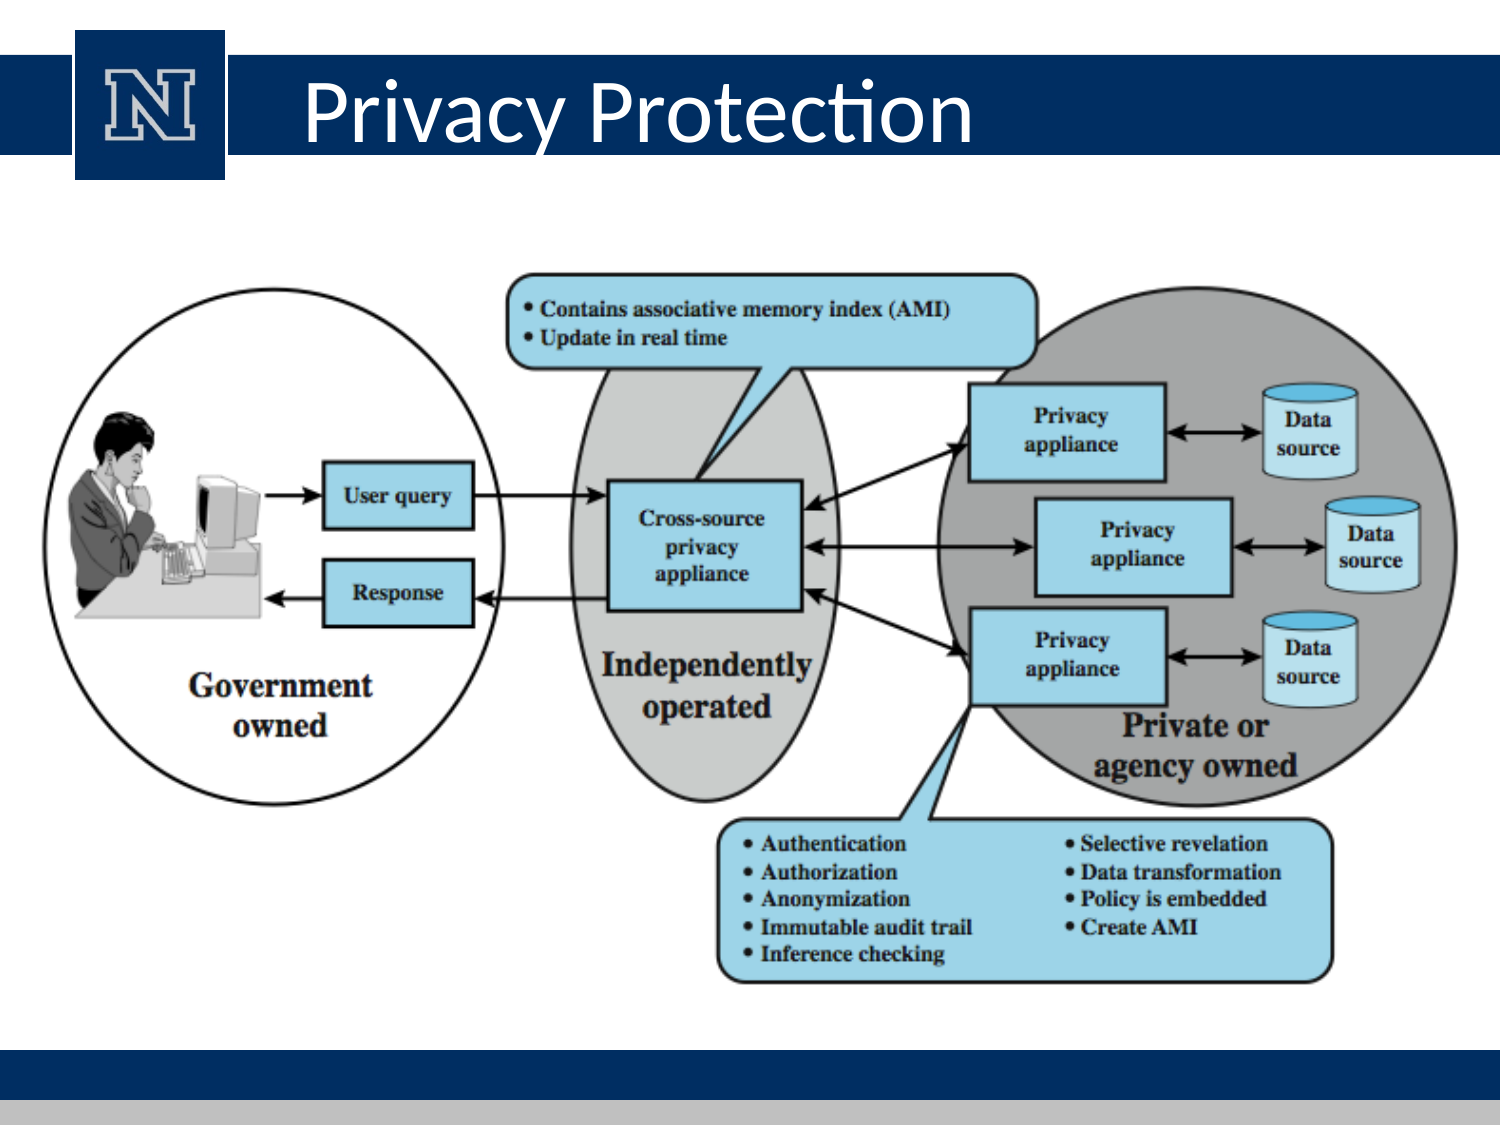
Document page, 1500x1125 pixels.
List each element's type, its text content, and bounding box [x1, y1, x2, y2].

picture [0, 196, 1500, 1037]
picture [75, 30, 225, 180]
title Privacy Protection [287, 12, 1475, 194]
